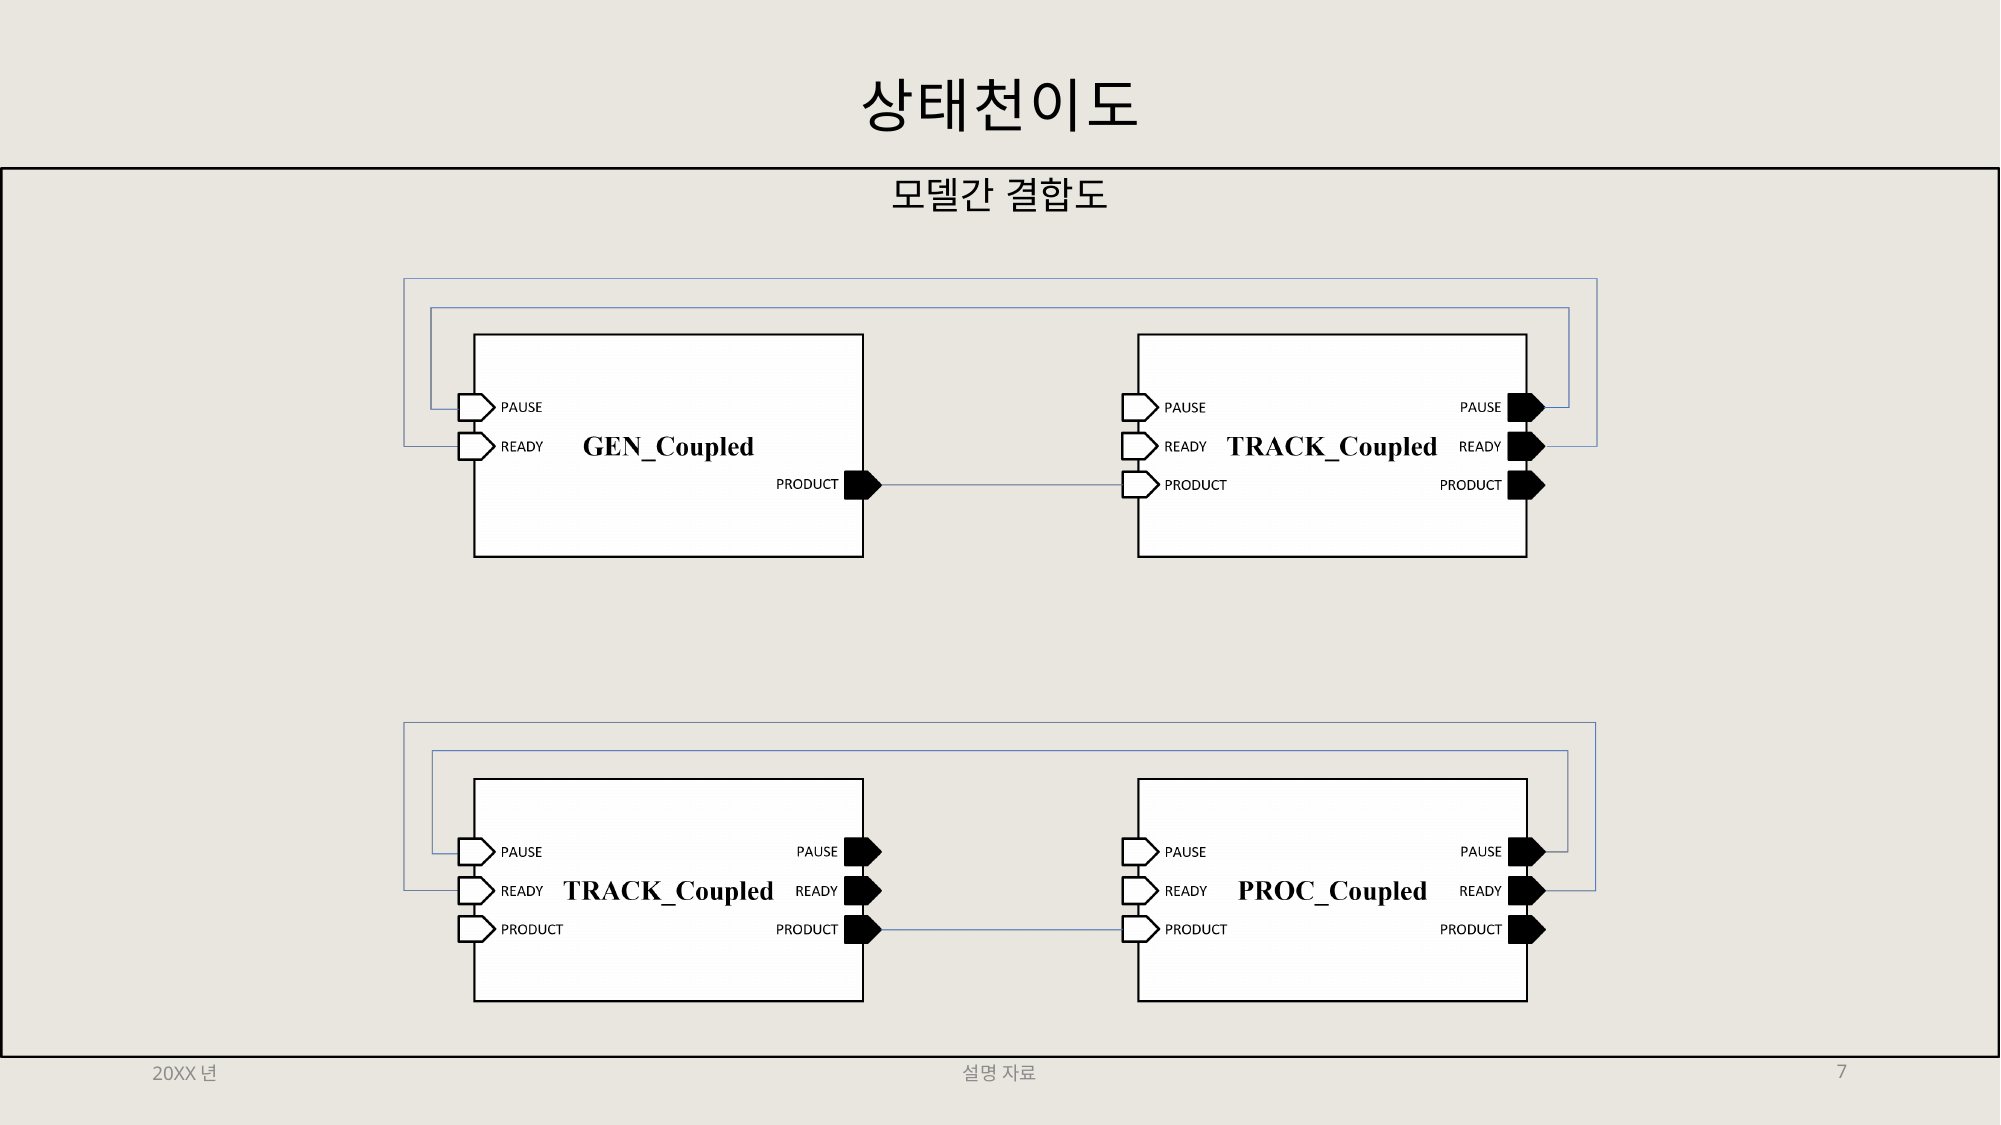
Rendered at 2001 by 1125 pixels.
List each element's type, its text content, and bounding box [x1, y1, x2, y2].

slide_number 20XX년 [137, 1059, 588, 1103]
title 상태천이도 [137, 0, 1863, 167]
picture [0, 167, 2000, 1059]
slide_number 7 [1412, 1059, 1863, 1103]
footer 설명 자료 [662, 1059, 1338, 1103]
